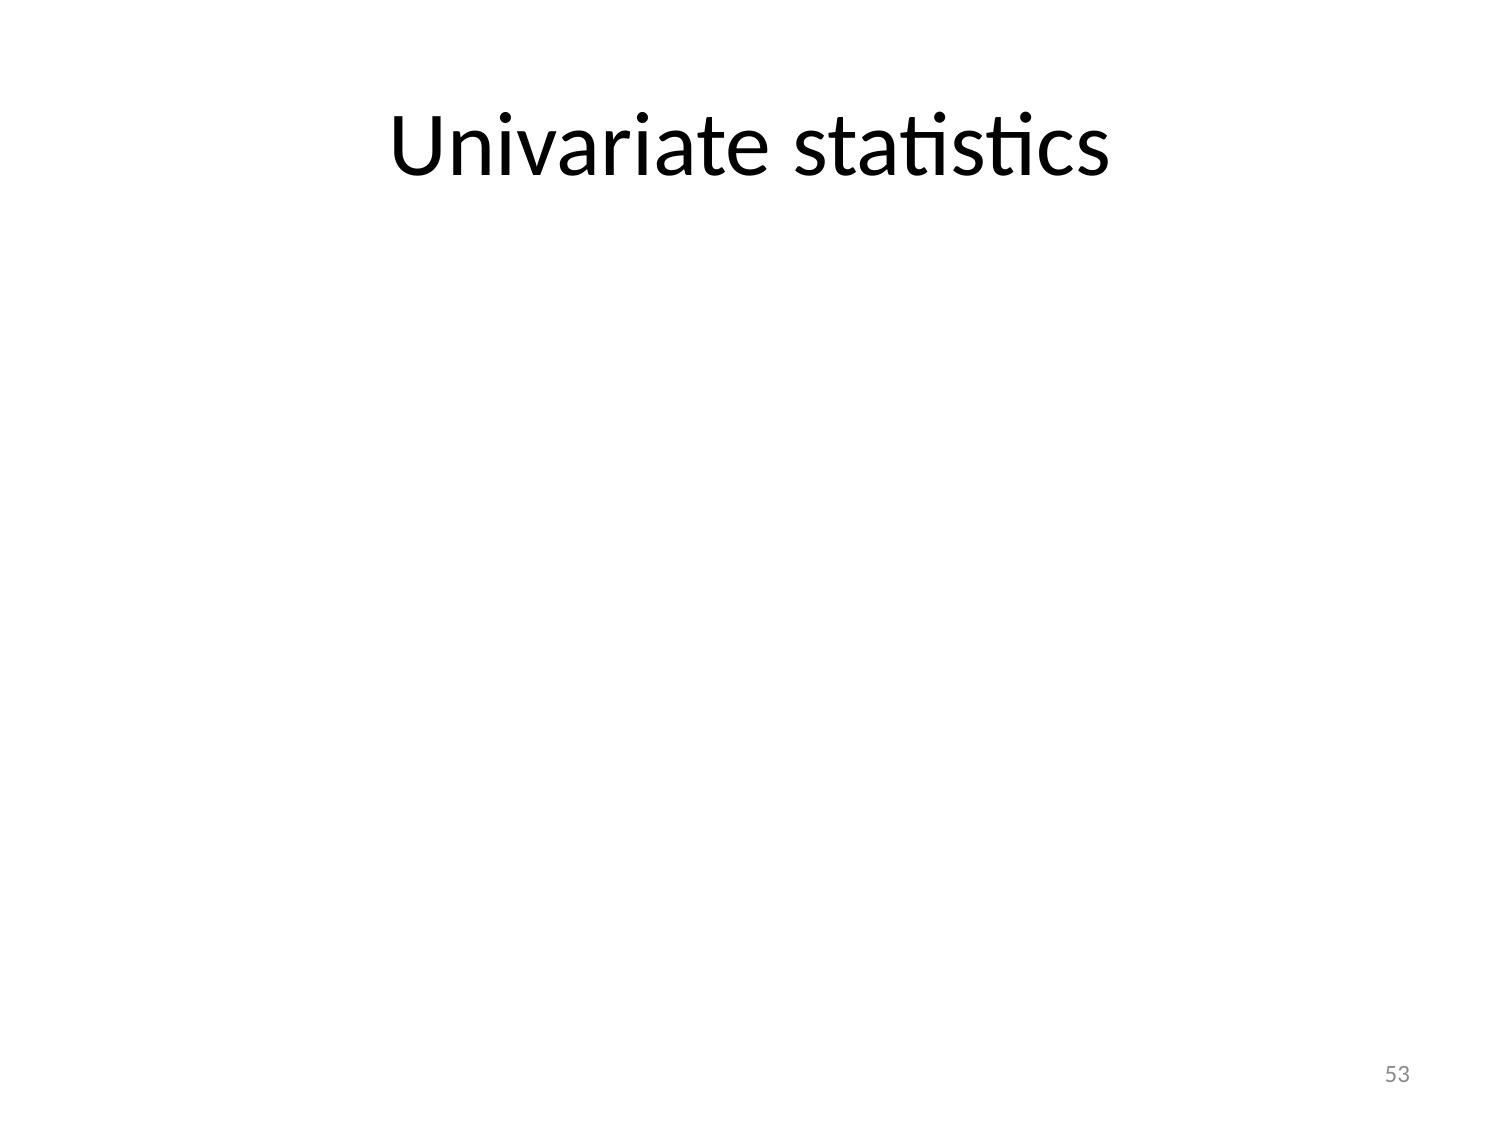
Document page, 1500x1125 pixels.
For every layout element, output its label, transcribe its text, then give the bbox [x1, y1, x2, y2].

title Univariate statistics [75, 45, 1425, 233]
slide_number 53 [1074, 1042, 1425, 1103]
